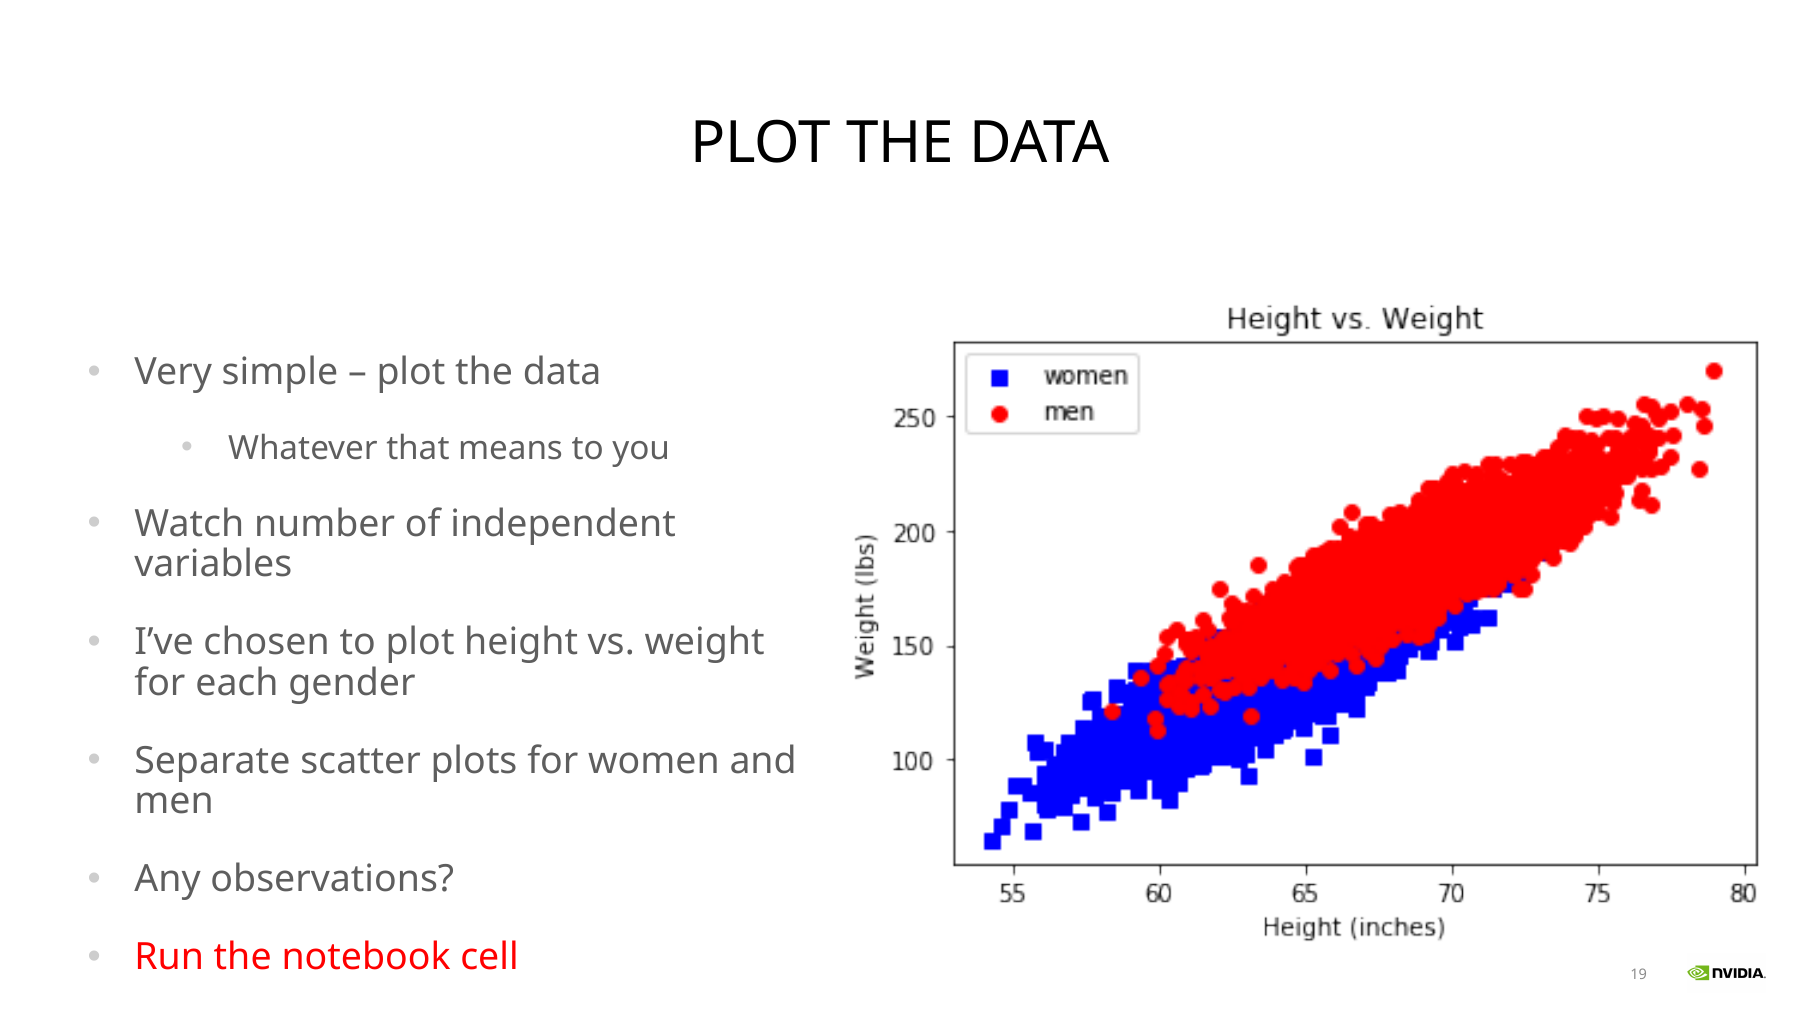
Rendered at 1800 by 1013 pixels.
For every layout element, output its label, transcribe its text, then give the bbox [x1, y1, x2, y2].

title Plot the data [81, 85, 1719, 183]
list Very simple – plot the data Whatever that means to you Watch number of independent variables I’ve chosen to plot height vs. weight for each gender Separate scatter plots for women and men Any observations? Run the notebook cell [72, 344, 829, 956]
picture [840, 288, 1776, 993]
